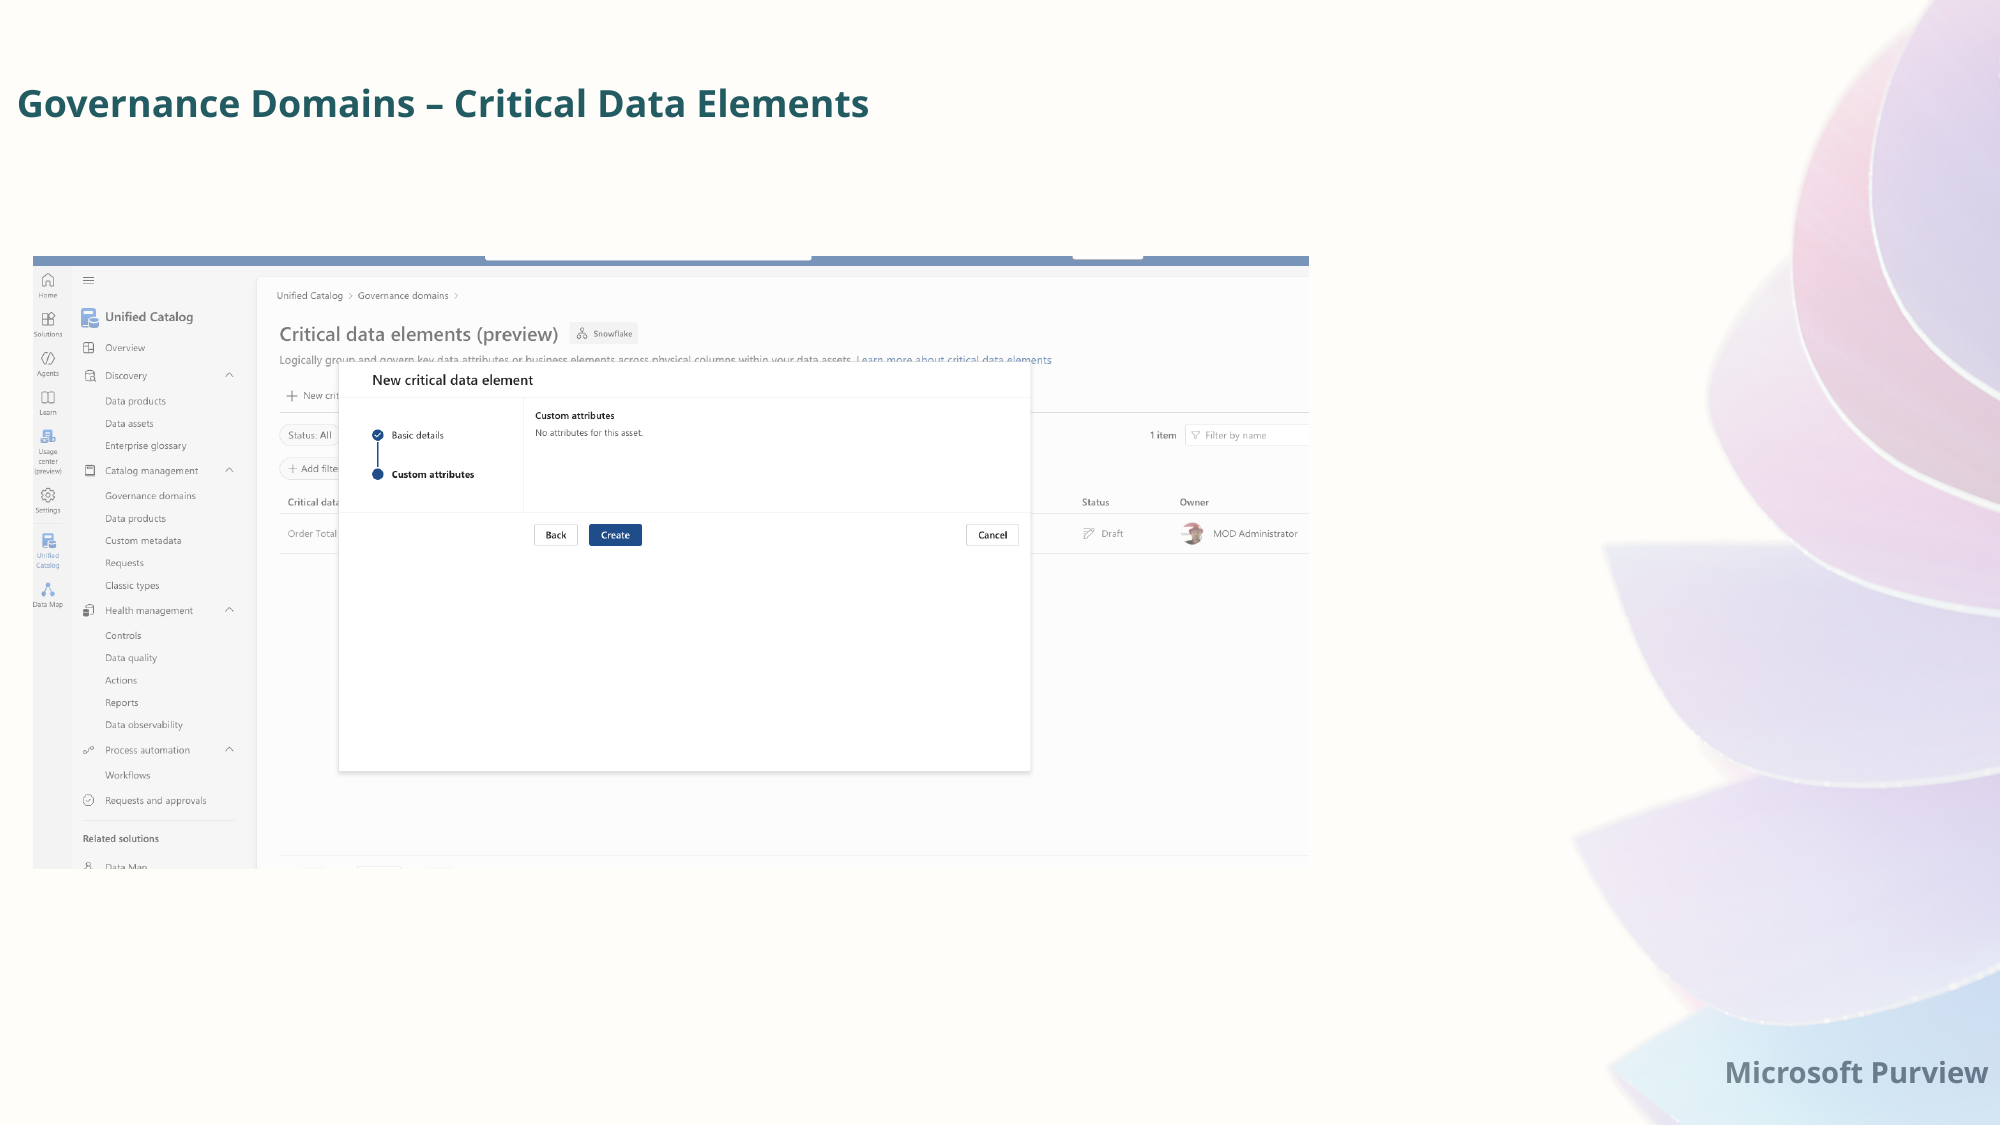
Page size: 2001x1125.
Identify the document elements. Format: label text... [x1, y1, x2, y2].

text_box Governance Domains – Critical Data Elements [2, 72, 886, 133]
picture [33, 256, 1309, 869]
